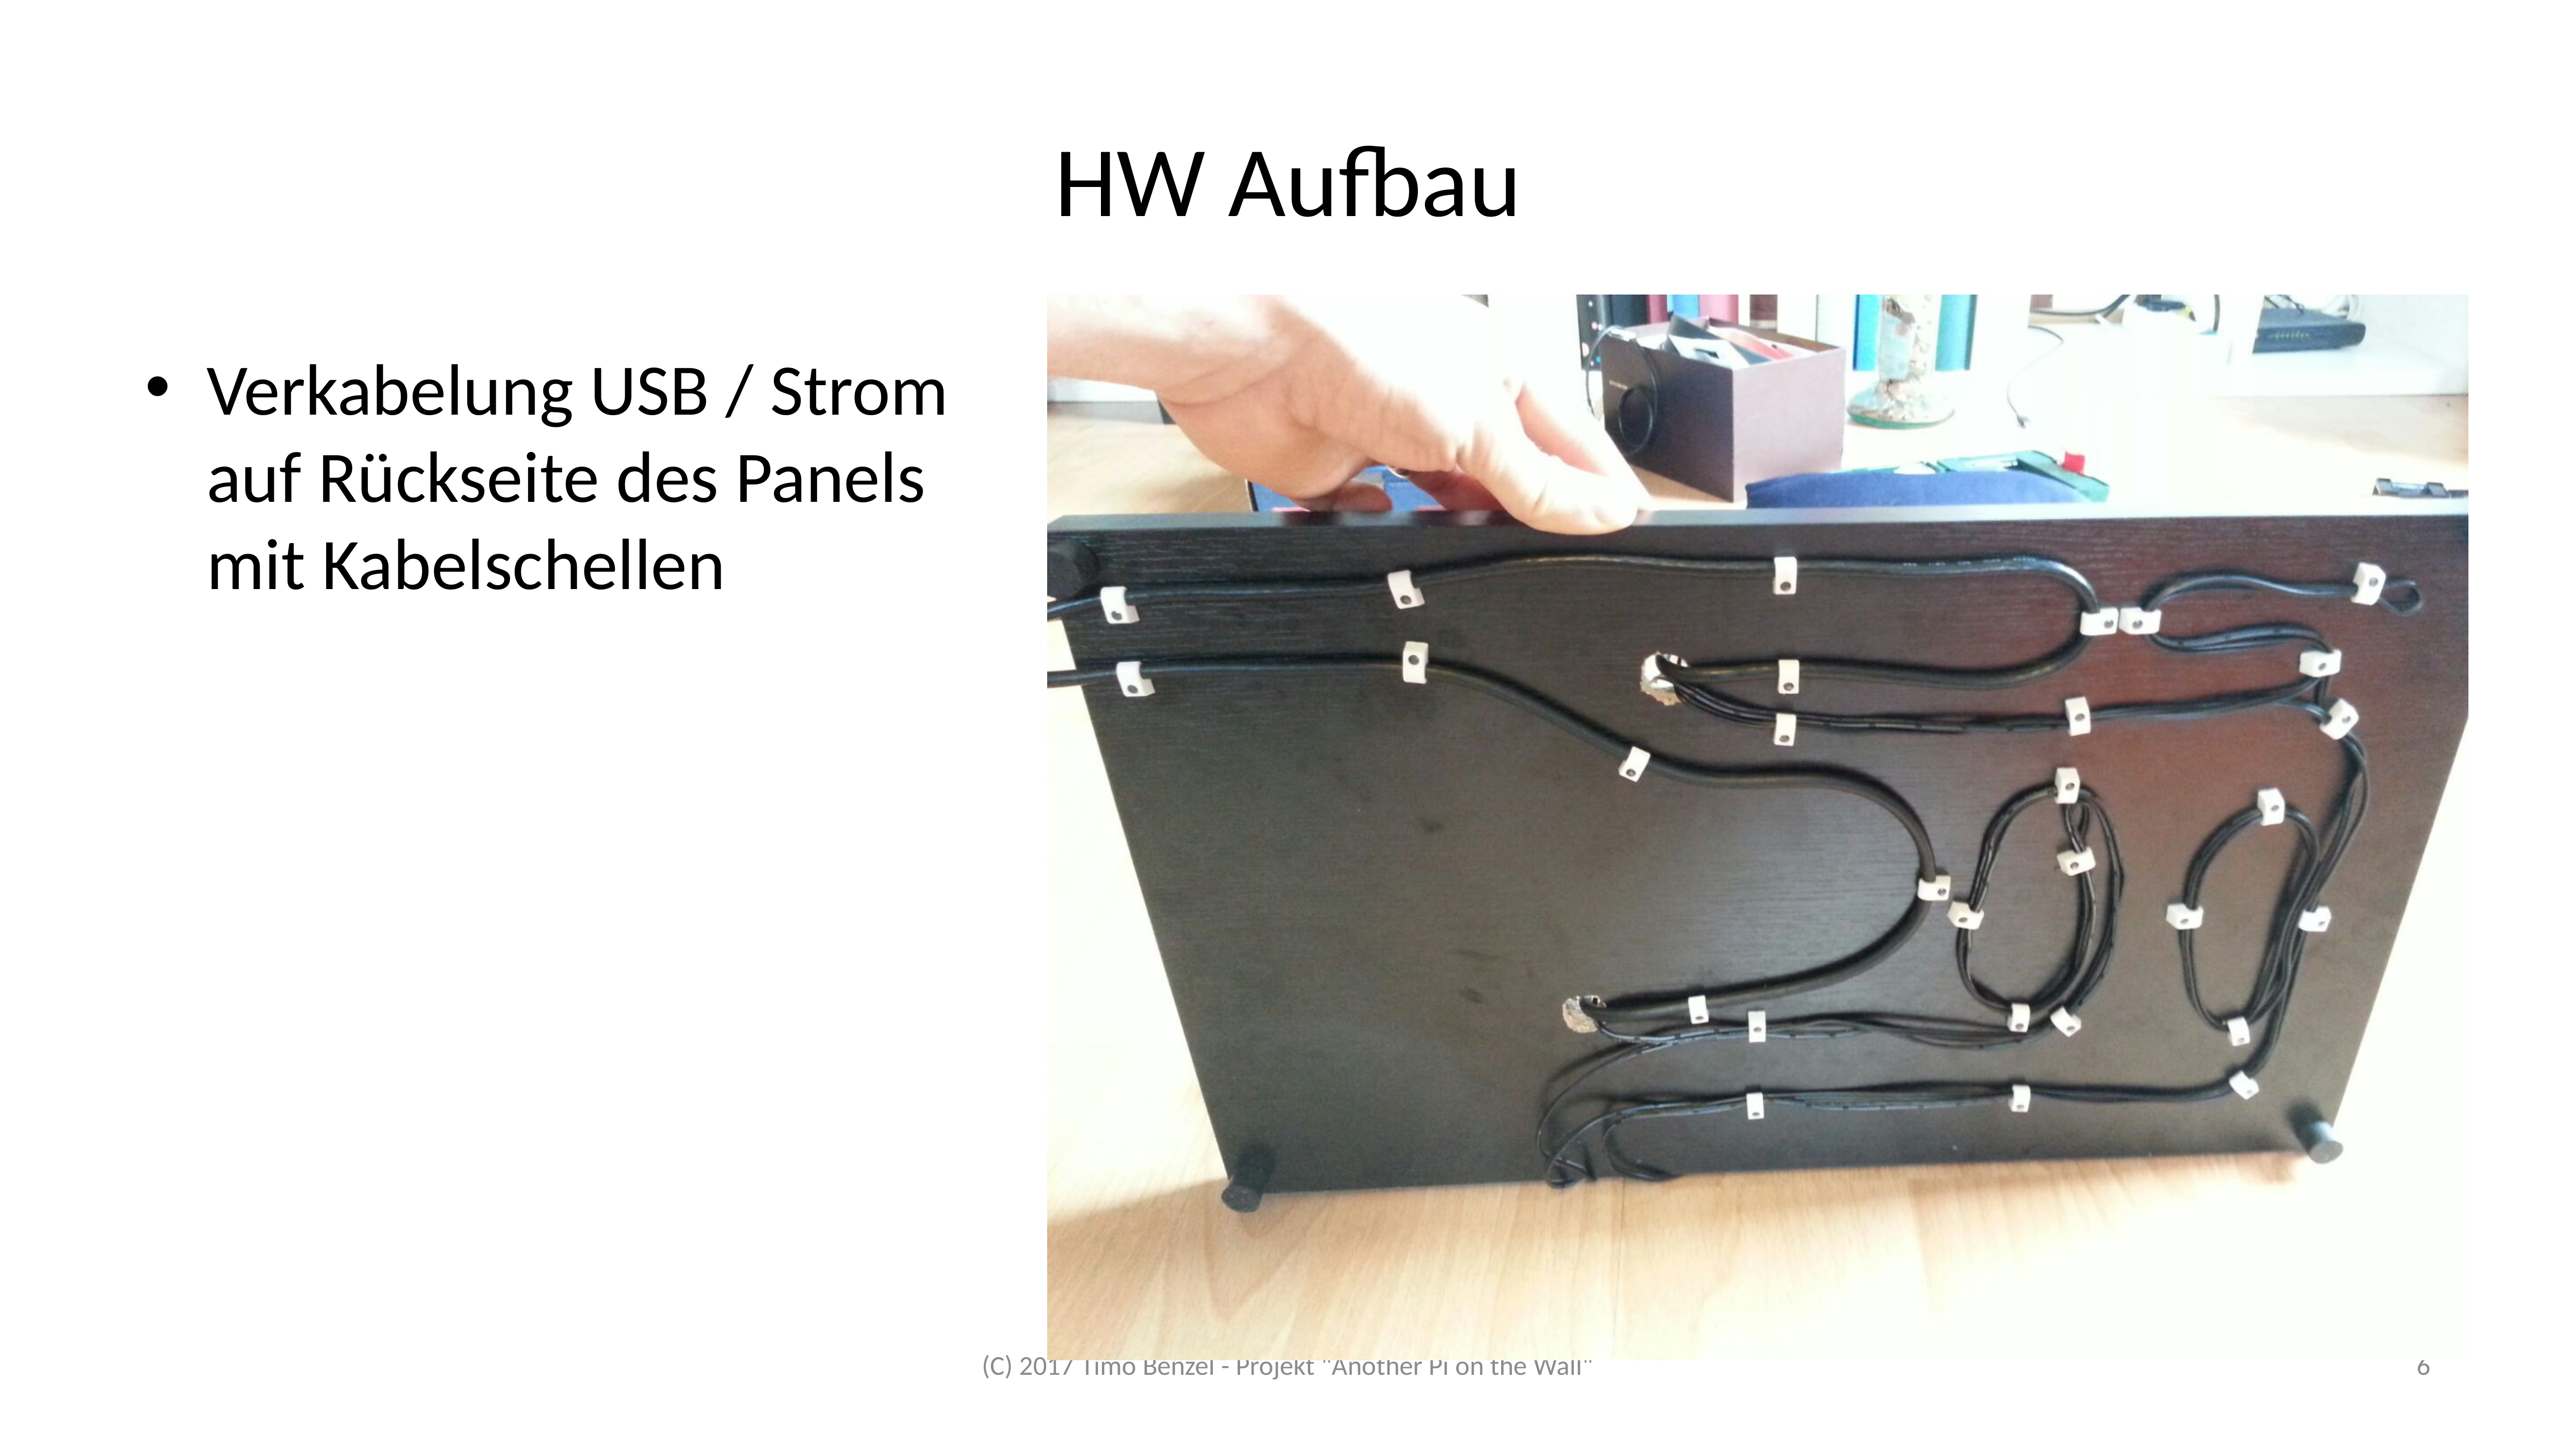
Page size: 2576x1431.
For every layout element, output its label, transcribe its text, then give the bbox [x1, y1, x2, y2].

title HW Aufbau [128, 57, 2447, 296]
footer (C) 2017 Timo Benzel - Projekt "Another Pi on the Wall" [880, 1326, 1696, 1402]
picture [1047, 294, 2469, 1360]
list Verkabelung USB / Strom auf Rückseite des Panels mit Kabelschellen [128, 334, 1044, 1278]
slide_number 6 [1846, 1366, 2447, 1402]
